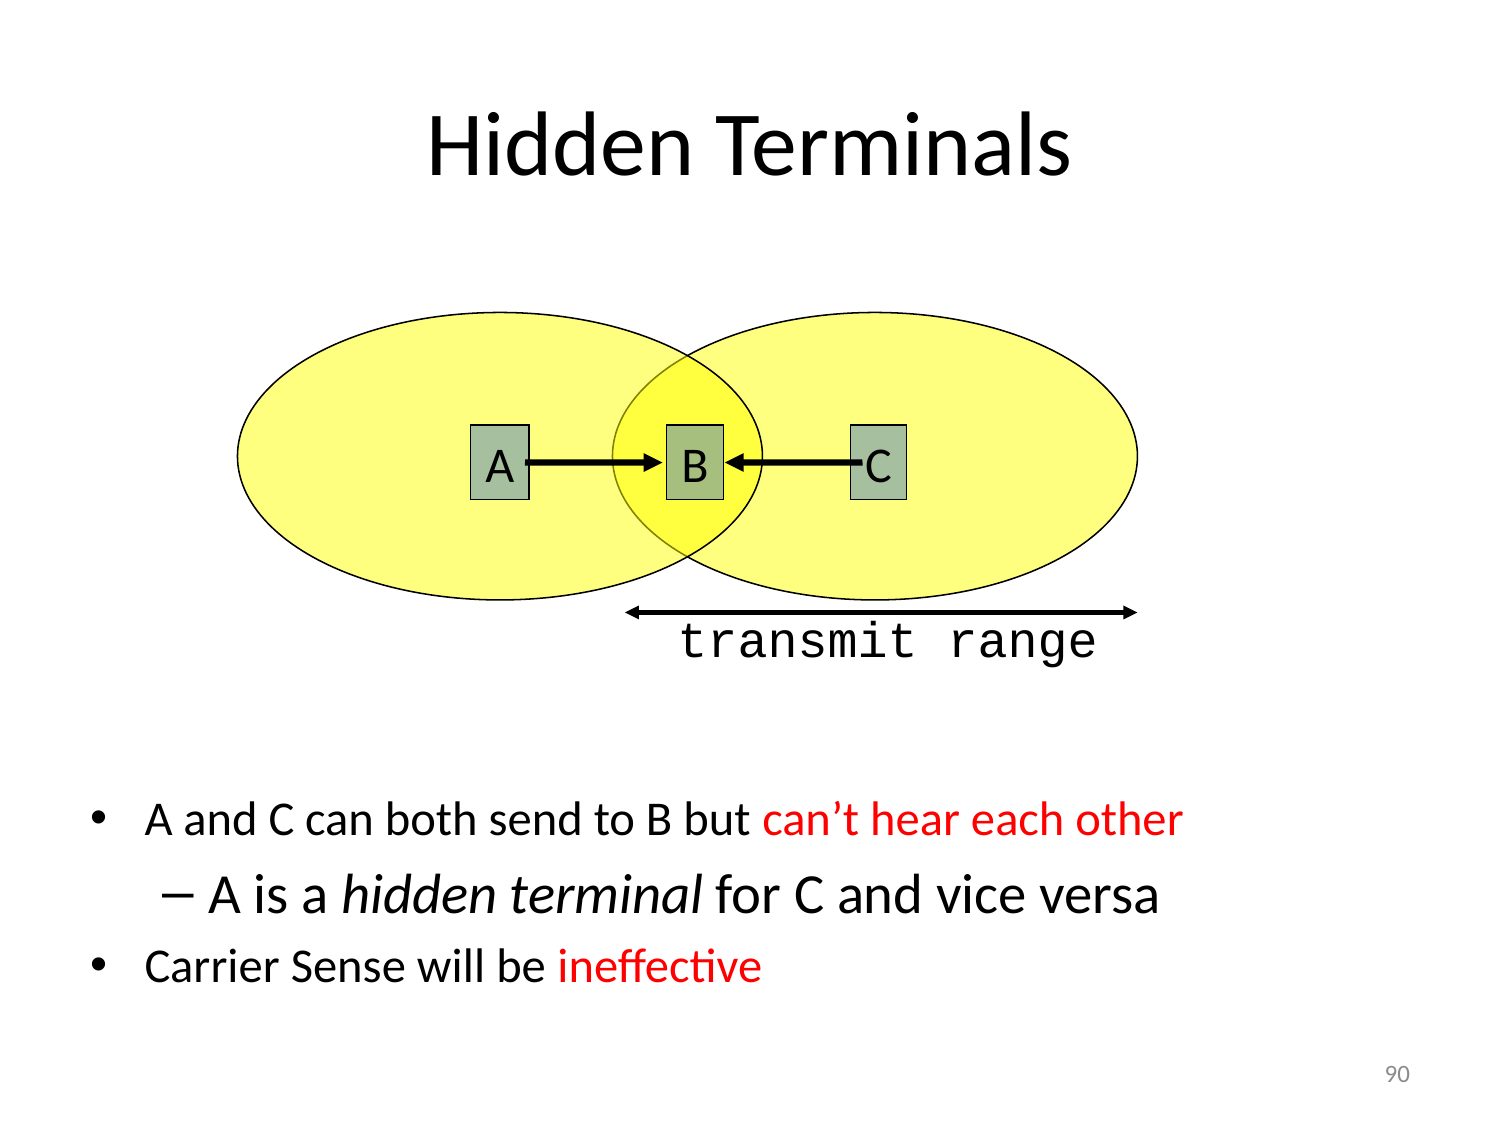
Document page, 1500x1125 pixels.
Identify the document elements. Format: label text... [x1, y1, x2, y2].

text_box [1113, 606, 1138, 619]
slide_number 90 [1074, 1042, 1425, 1103]
text_box transmit range [662, 599, 1113, 675]
text_box C [850, 425, 907, 500]
text_box [237, 312, 763, 600]
text_box B [666, 425, 724, 500]
text_box A [470, 425, 530, 500]
list A and C can both send to B but can’t hear each other A is a hidden terminal for C and vice versa Carrier Sense will be ineffective [75, 262, 1425, 1005]
title Hidden Terminals [75, 45, 1425, 233]
text_box [724, 456, 863, 469]
text_box [524, 456, 663, 469]
text_box [624, 606, 662, 619]
text_box [688, 312, 1138, 599]
